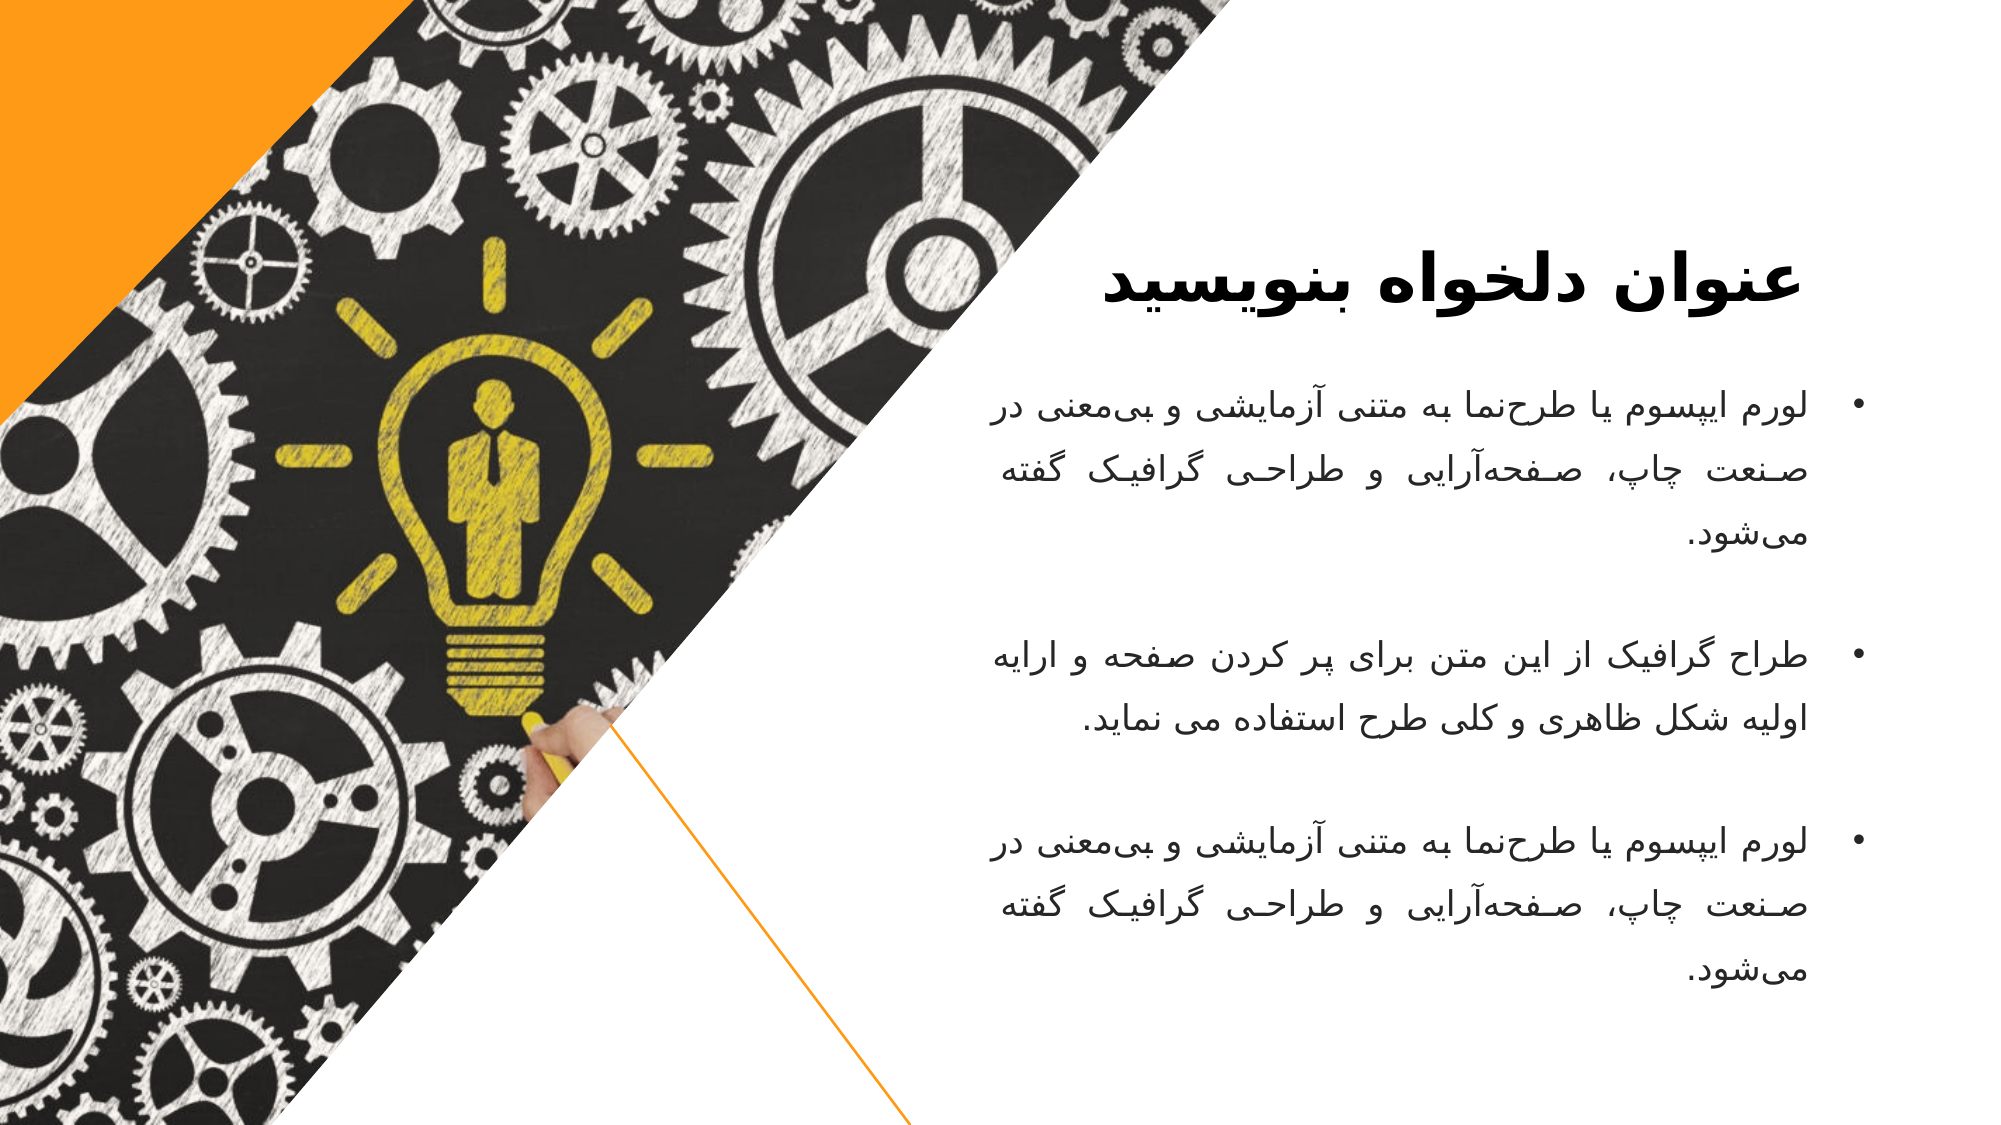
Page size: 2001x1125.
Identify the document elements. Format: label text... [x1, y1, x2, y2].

picture [0, 0, 1230, 1125]
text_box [610, 724, 911, 1125]
list لورم ایپسوم یا طرح‌نما به متنی آزمایشی و بی‌معنی در صنعت چاپ، صفحه‌آرایی و طراحی گرافیک گفته می‌شود. طراح گرافیک از این متن برای پر کردن صفحه و ارایه اولیه شکل ظاهری و کلی طرح استفاده می نماید. لورم ایپسوم یا طرح‌نما به متنی آزمایشی و بی‌معنی در صنعت چاپ، صفحه‌آرایی و طراحی گرافیک گفته می‌شود. [1230, 353, 1881, 1014]
list عنوان دلخواه بنویسید [1230, 236, 1881, 326]
